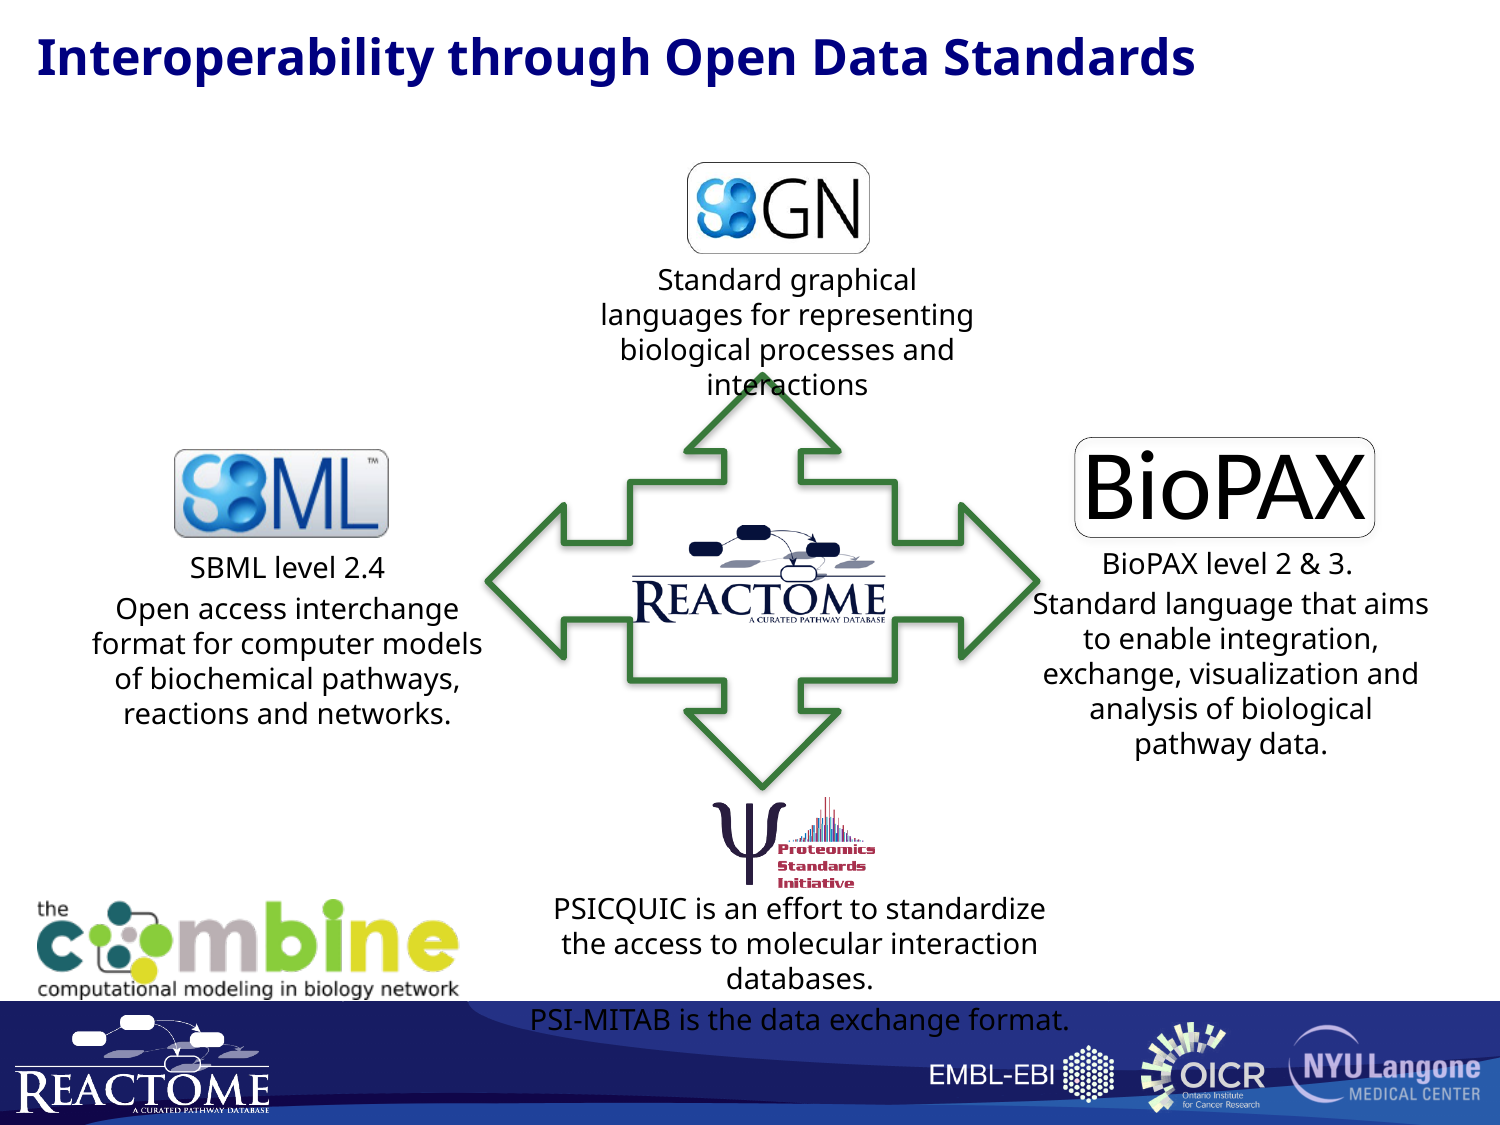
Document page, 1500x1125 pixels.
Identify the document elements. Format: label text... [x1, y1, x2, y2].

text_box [0, 162, 1451, 1076]
picture [0, 1001, 1500, 1125]
title Interoperability through Open Data Standards [37, 24, 1300, 113]
